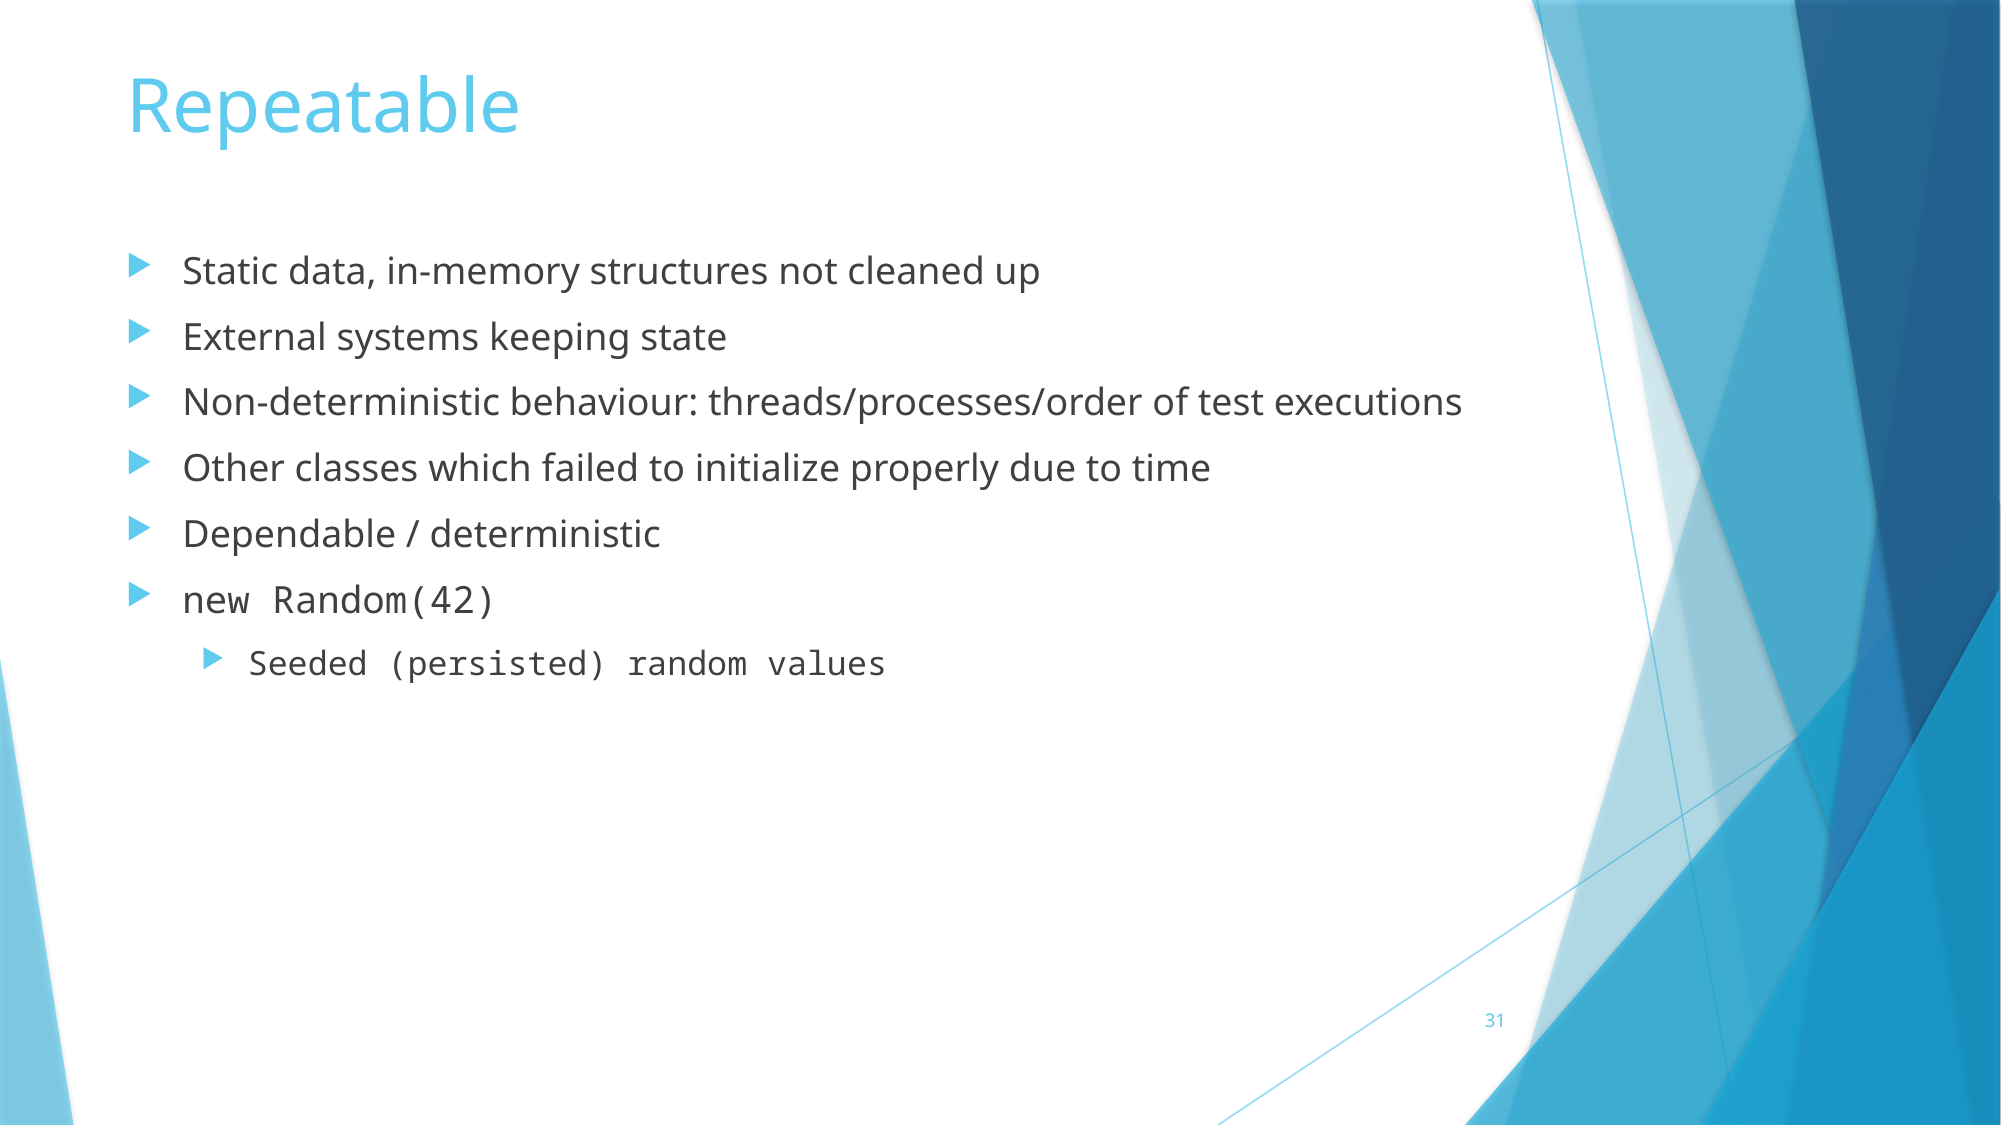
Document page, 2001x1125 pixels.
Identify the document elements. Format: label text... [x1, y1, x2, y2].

slide_number 31 [1409, 991, 1522, 1051]
title Repeatable [111, 50, 1522, 166]
list Static data, in-memory structures not cleaned up External systems keeping state Non-deterministic behaviour: threads/processes/order of test executions Other classes which failed to initialize properly due to time Dependable / deterministic new Random(42) Seeded (persisted) random values [111, 239, 1522, 992]
